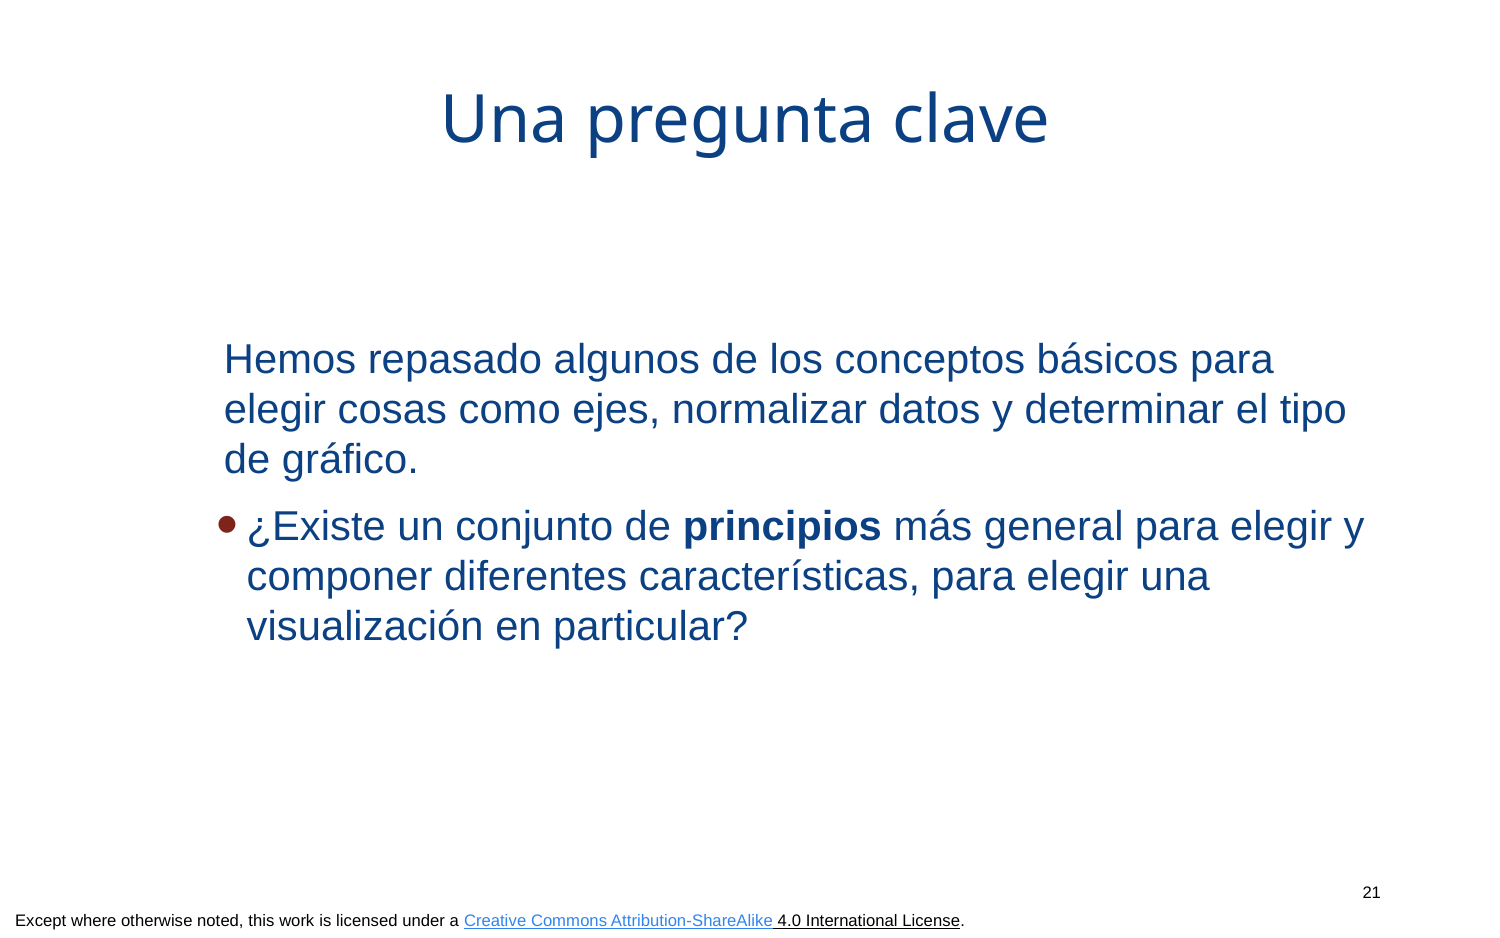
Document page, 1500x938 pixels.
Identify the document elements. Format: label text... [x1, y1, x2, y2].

title Una pregunta clave [77, 26, 1416, 205]
list Hemos repasado algunos de los conceptos básicos para elegir cosas como ejes, normalizar datos y determinar el tipo de gráfico. ¿Existe un conjunto de principios más general para elegir y componer diferentes características, para elegir una visualización en particular? [165, 183, 1382, 798]
slide_number 21 [1347, 866, 1416, 917]
